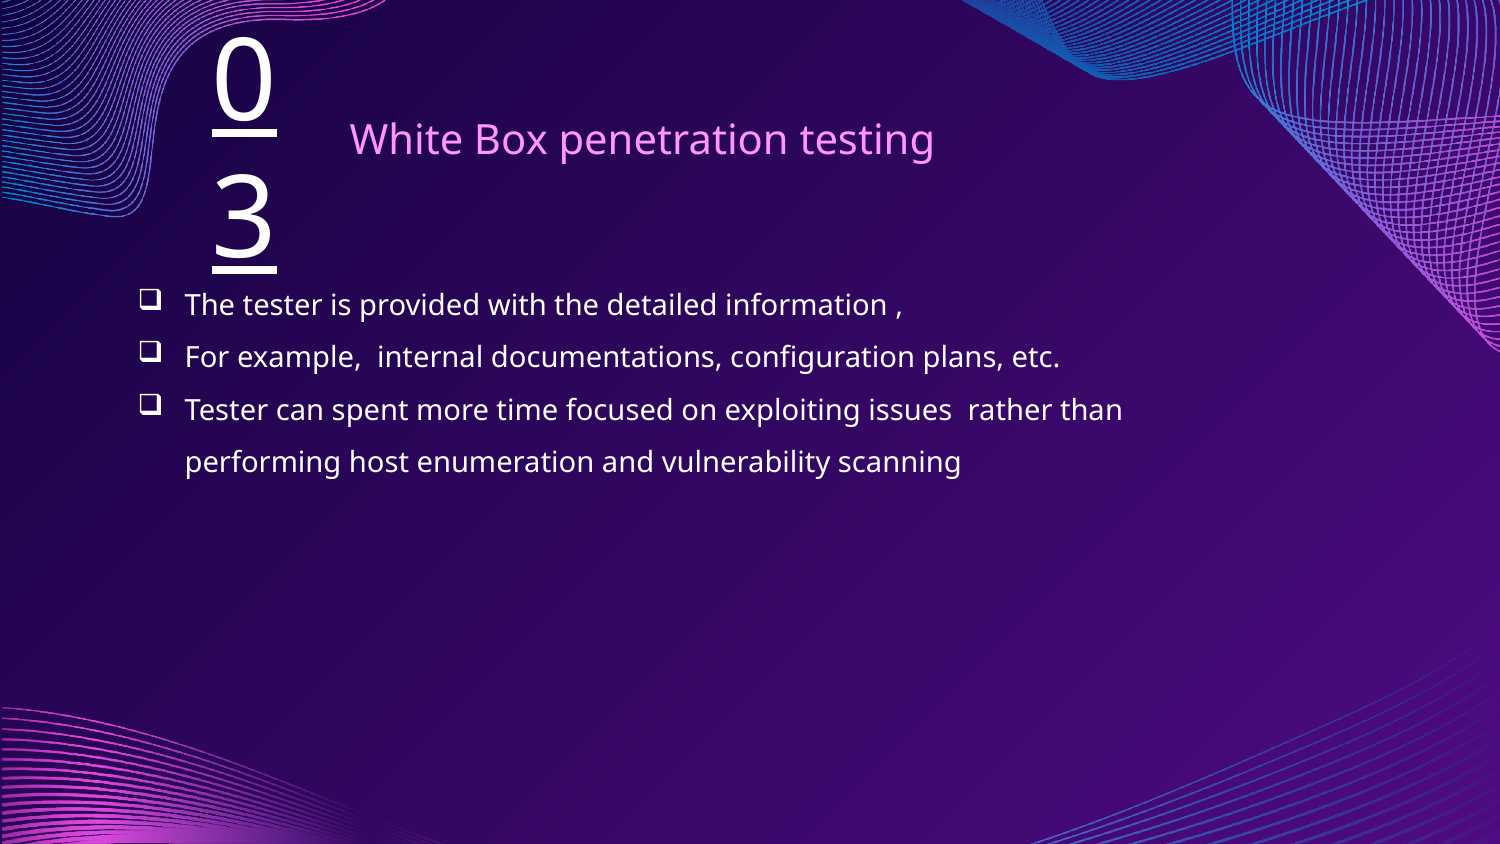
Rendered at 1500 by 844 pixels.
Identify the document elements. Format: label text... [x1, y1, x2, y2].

picture [0, 0, 1500, 844]
text_box The tester is provided with the detailed information , For example, internal documentations, configuration plans, etc. Tester can spent more time focused on exploiting issues rather than performing host enumeration and vulnerability scanning [122, 253, 1286, 706]
title White Box penetration testing [334, 95, 1036, 178]
title 03 [165, 95, 324, 191]
